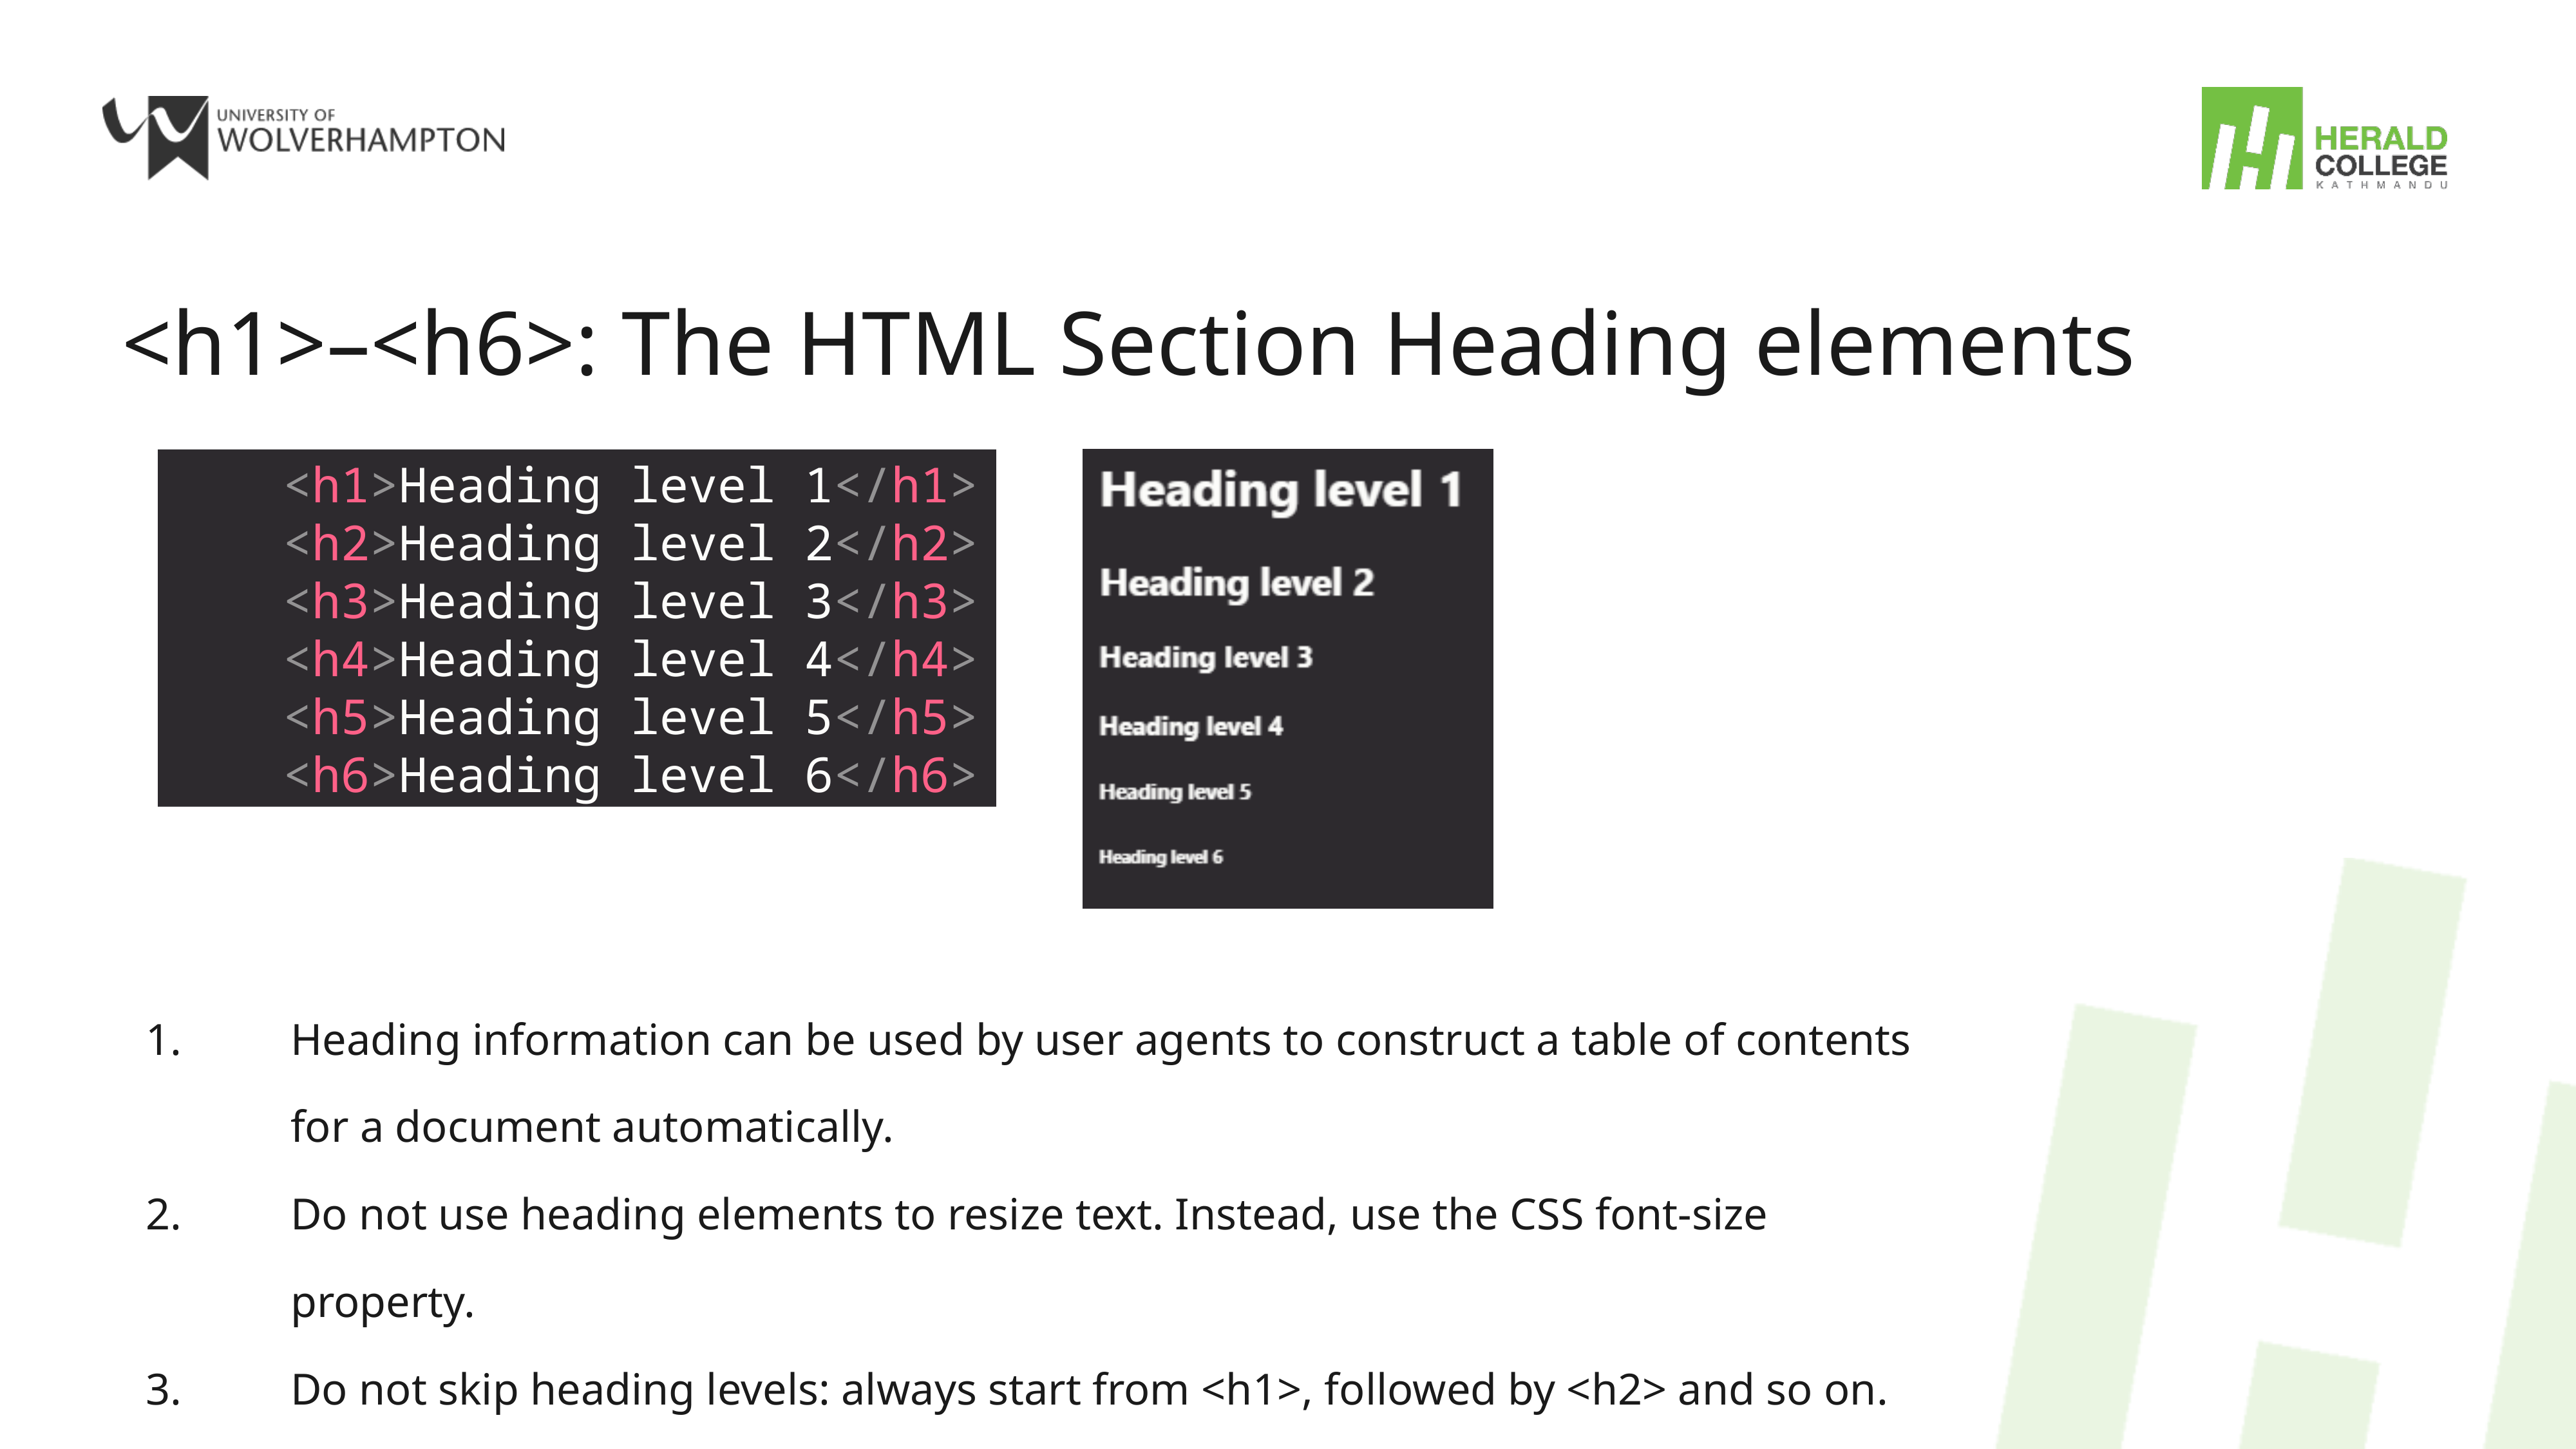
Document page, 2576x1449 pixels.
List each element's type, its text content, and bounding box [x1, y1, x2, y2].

picture [1082, 449, 1494, 909]
text_box <h1>Heading level 1</h1> <h2>Heading level 2</h2> <h3>Heading level 3</h3> <h4>Heading level 4</h4> <h5>Heading level 5</h5> <h6>Heading level 6</h6> [158, 449, 996, 807]
picture [2202, 87, 2447, 189]
text_box Heading information can be used by user agents to construct a table of contents for a document automatically. Do not use heading elements to resize text. Instead, use the CSS font-size property. Do not skip heading levels: always start from <h1>, followed by <h2> and so on. [125, 956, 1952, 1396]
text_box <h1>–<h6>: The HTML Section Heading elements [102, 287, 2486, 414]
picture [102, 96, 504, 180]
picture [1983, 858, 2576, 1449]
